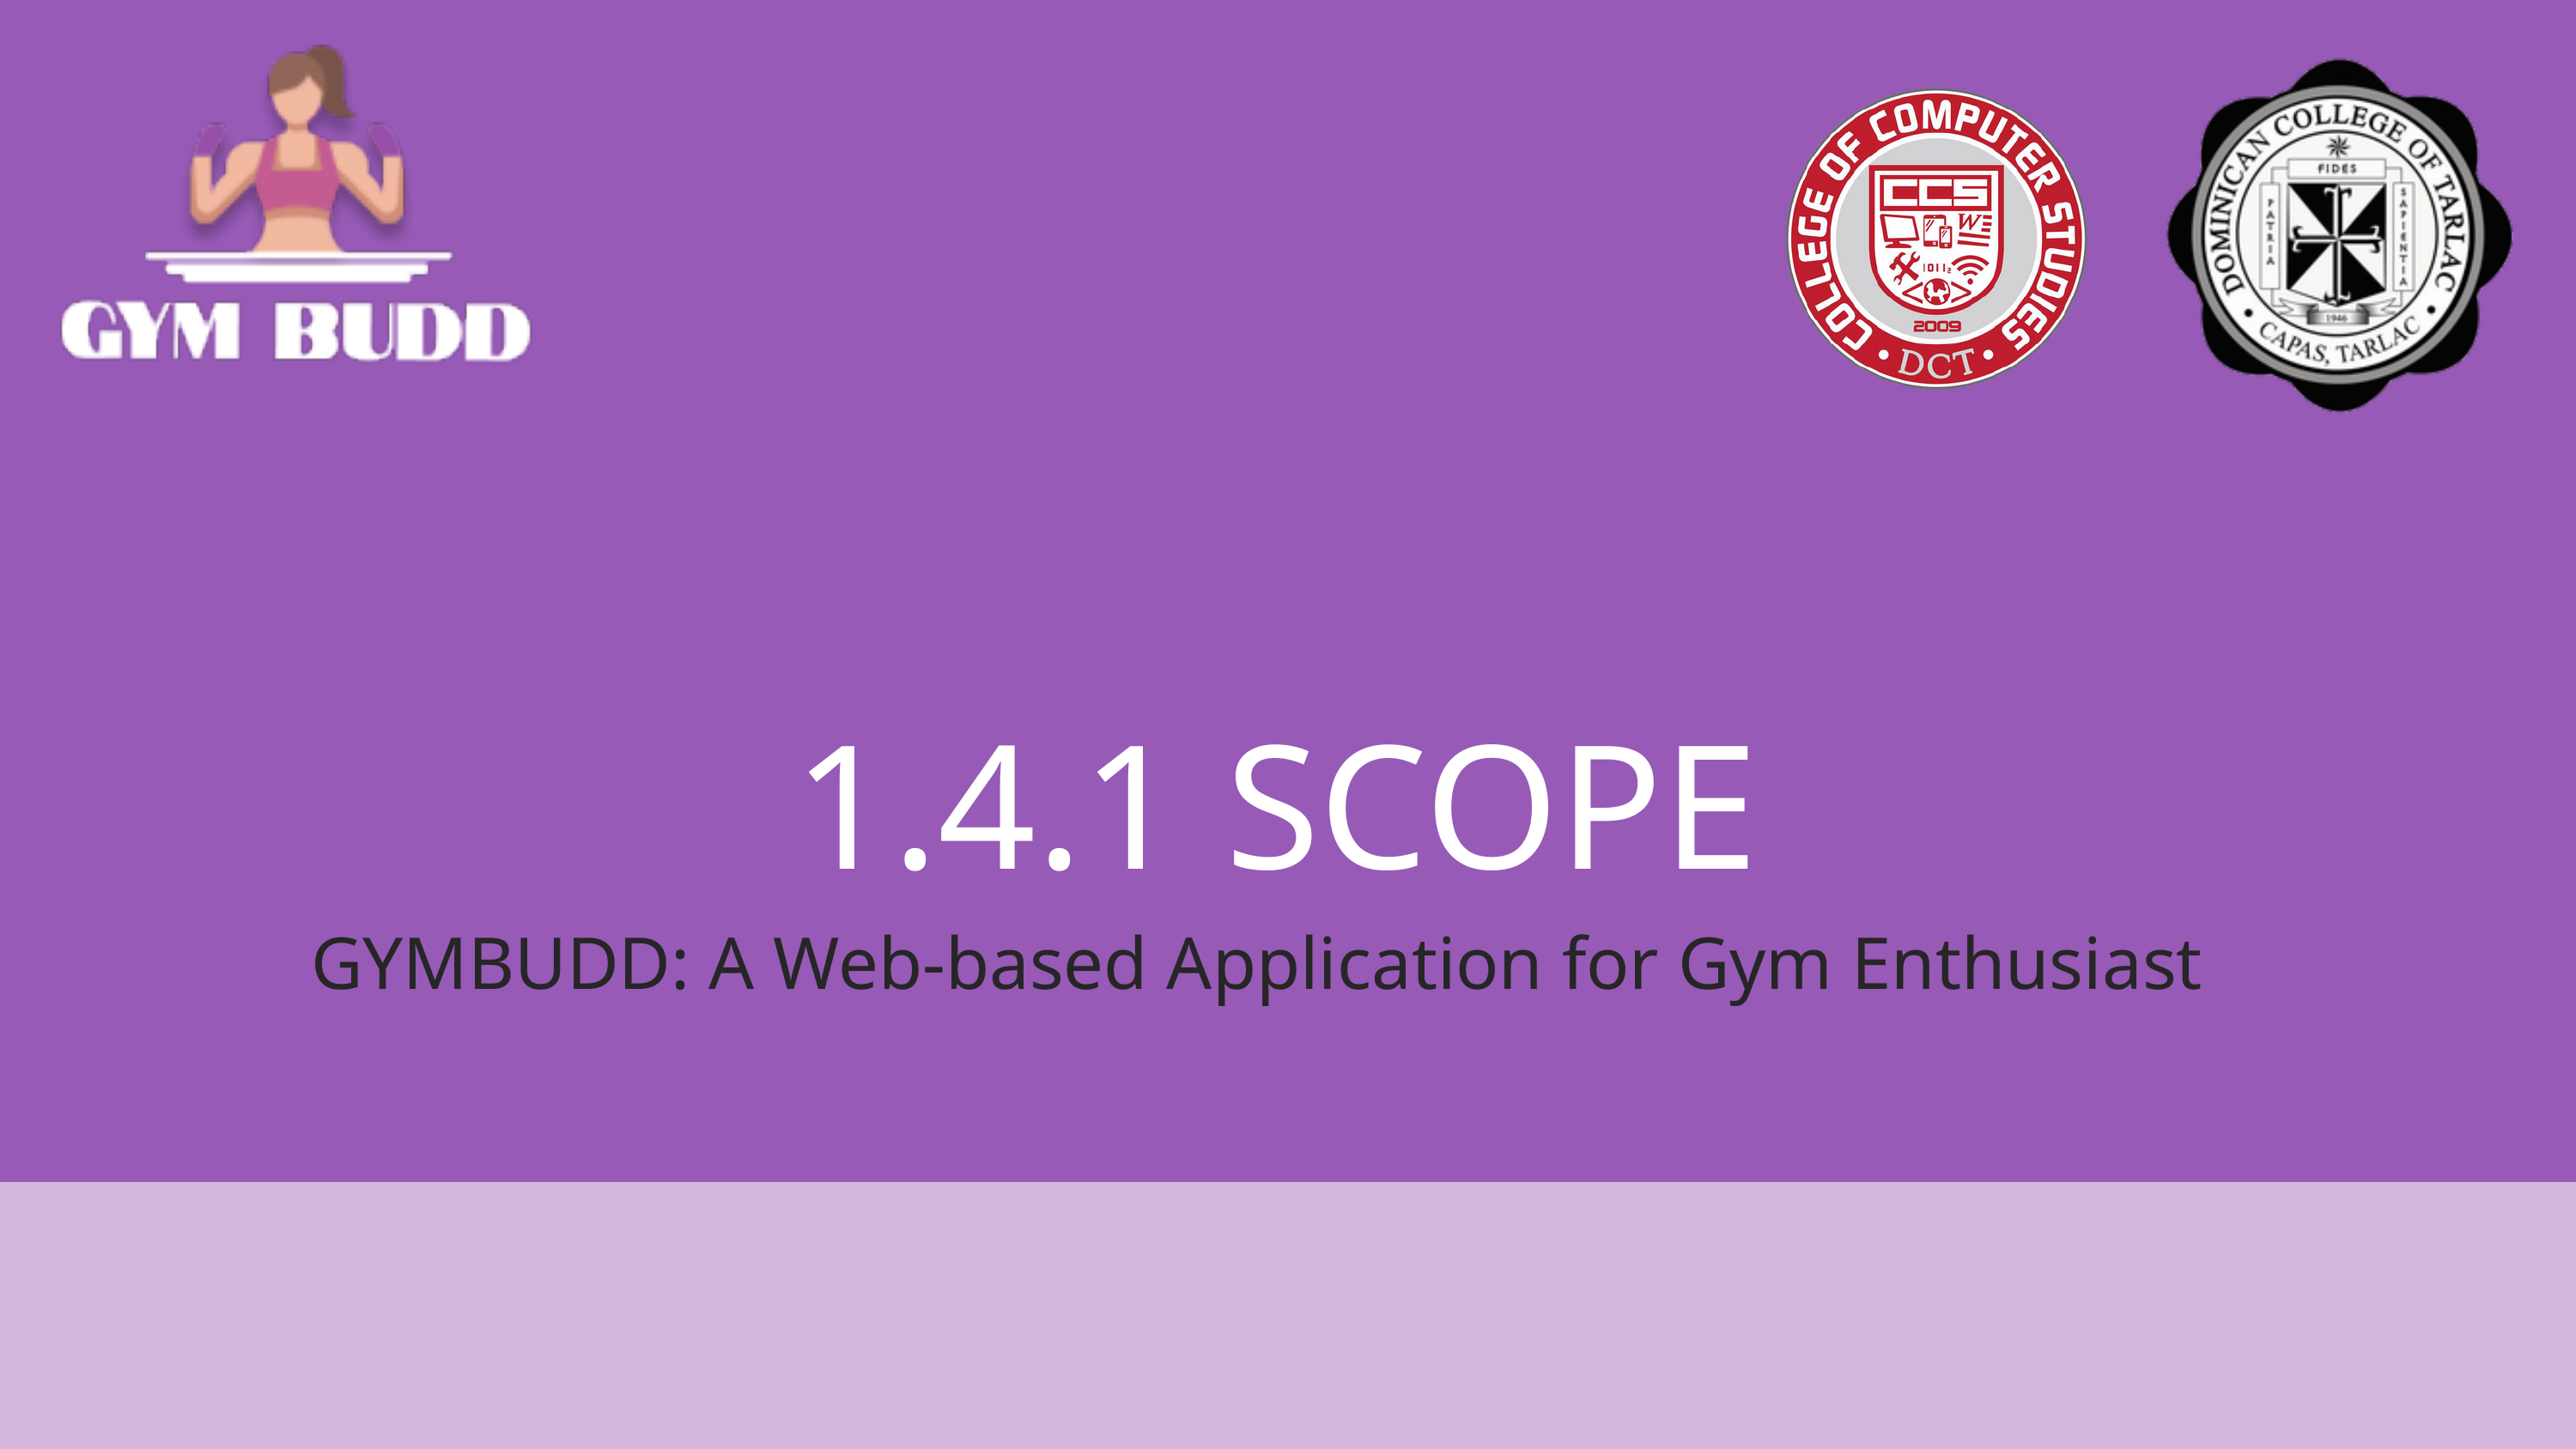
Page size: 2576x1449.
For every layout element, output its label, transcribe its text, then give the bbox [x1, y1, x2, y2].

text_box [0, 1182, 2576, 1449]
picture [44, 40, 551, 371]
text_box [0, 0, 2576, 428]
text_box 1.4.1 SCOPE [10, 703, 2576, 904]
text_box GYMBUDD: A Web-based Application for Gym Enthusiast [257, 903, 2258, 1003]
